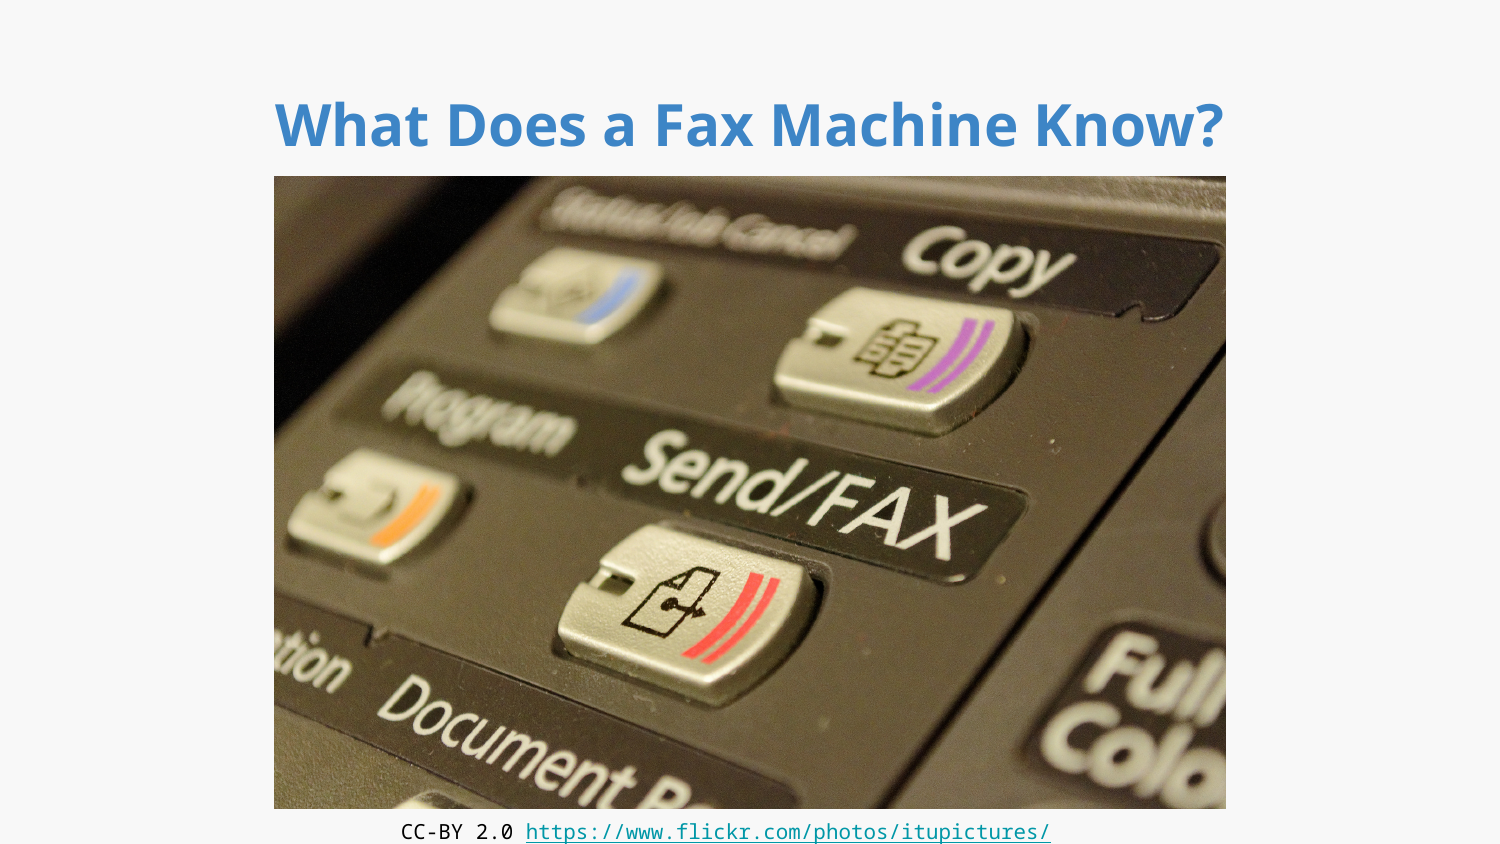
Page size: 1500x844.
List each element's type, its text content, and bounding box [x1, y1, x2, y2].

text_box CC-BY 2.0 https://www.flickr.com/photos/itupictures/ [385, 818, 1115, 844]
picture [274, 176, 1226, 809]
title What Does a Fax Machine Know? [51, 72, 1449, 167]
